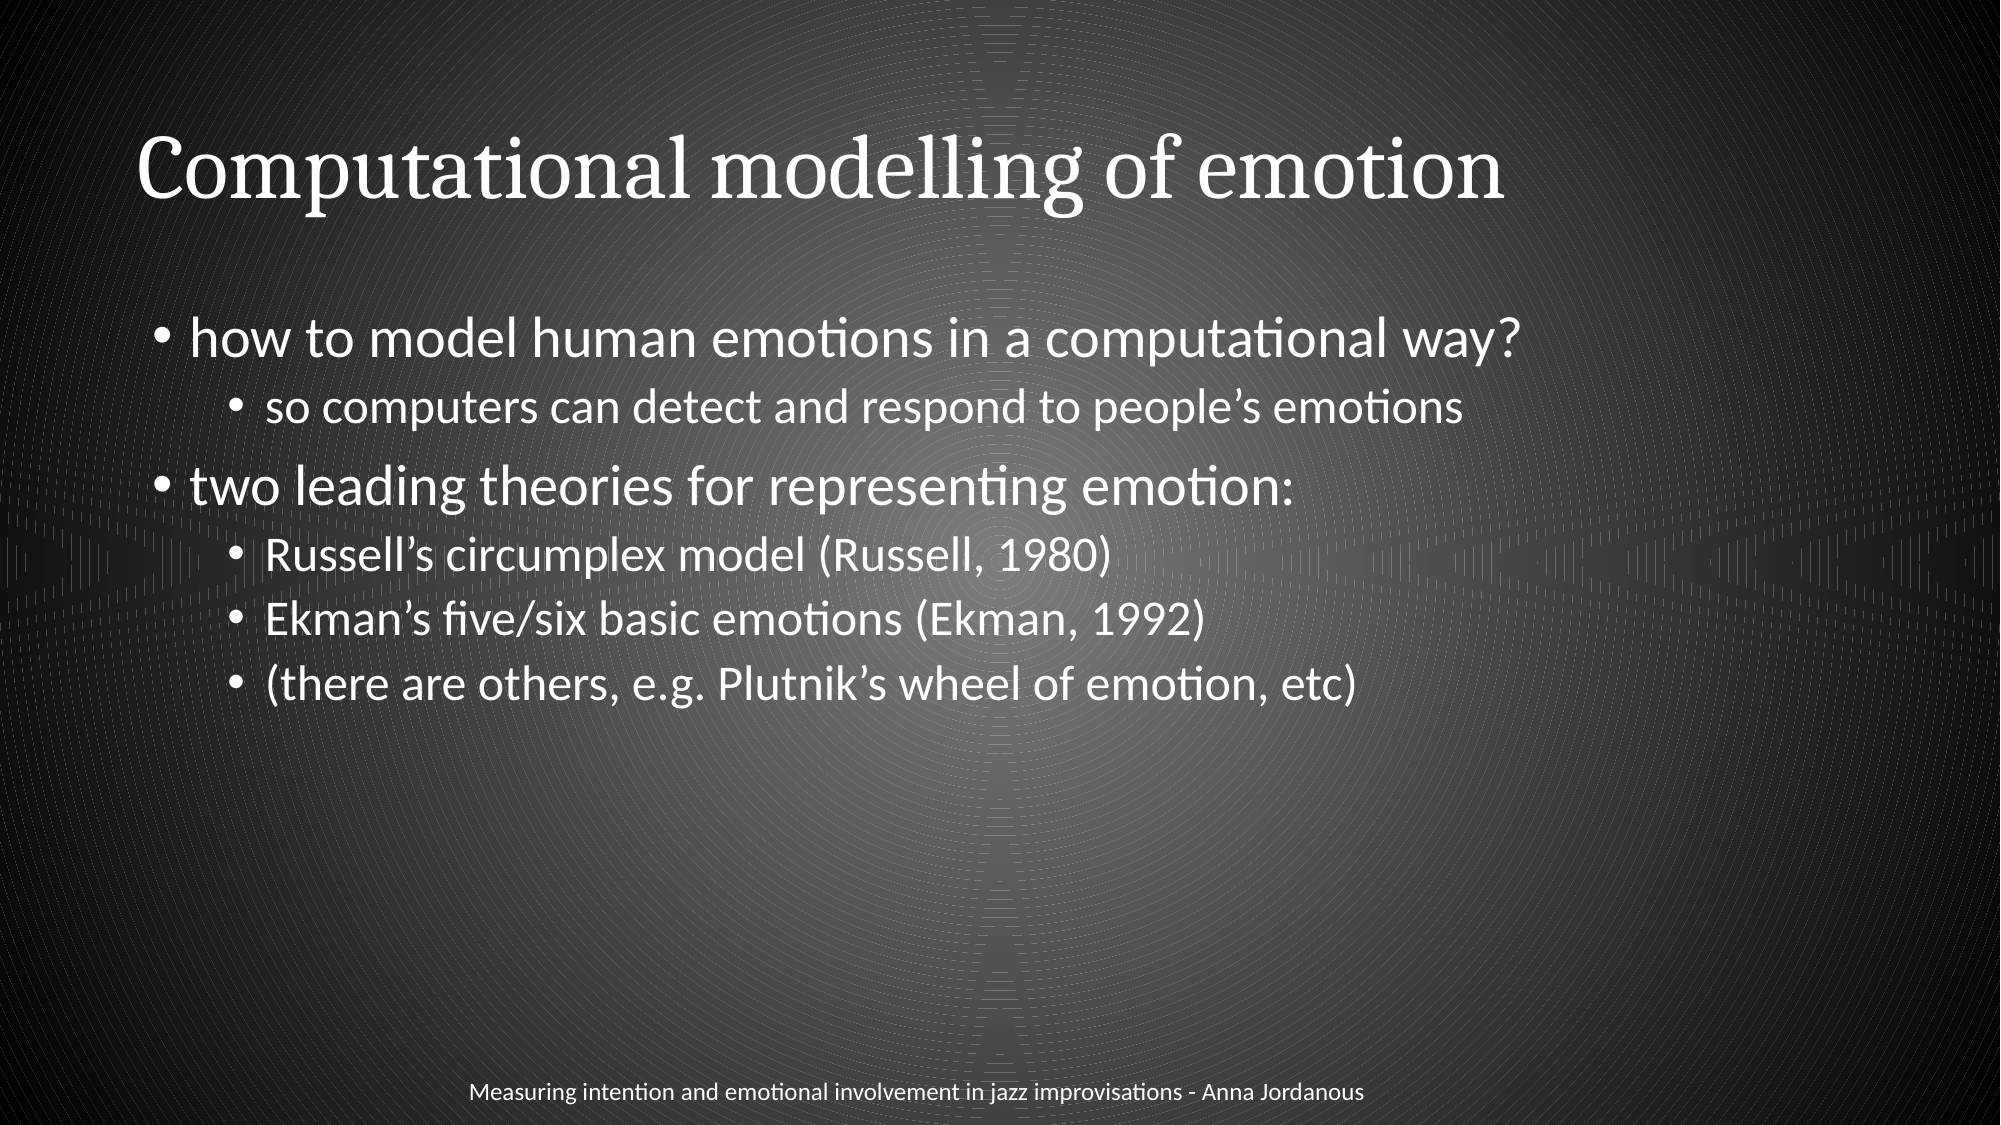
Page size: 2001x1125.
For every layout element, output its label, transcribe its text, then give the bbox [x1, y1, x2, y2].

list how to model human emotions in a computational way? so computers can detect and respond to people’s emotions two leading theories for representing emotion: Russell’s circumplex model (Russell, 1980) Ekman’s five/six basic emotions (Ekman, 1992) (there are others, e.g. Plutnik’s wheel of emotion, etc) [137, 299, 1863, 1014]
title Computational modelling of emotion [137, 59, 1863, 278]
footer Measuring intention and emotional involvement in jazz improvisations - Anna Jordanous [385, 1070, 1450, 1111]
